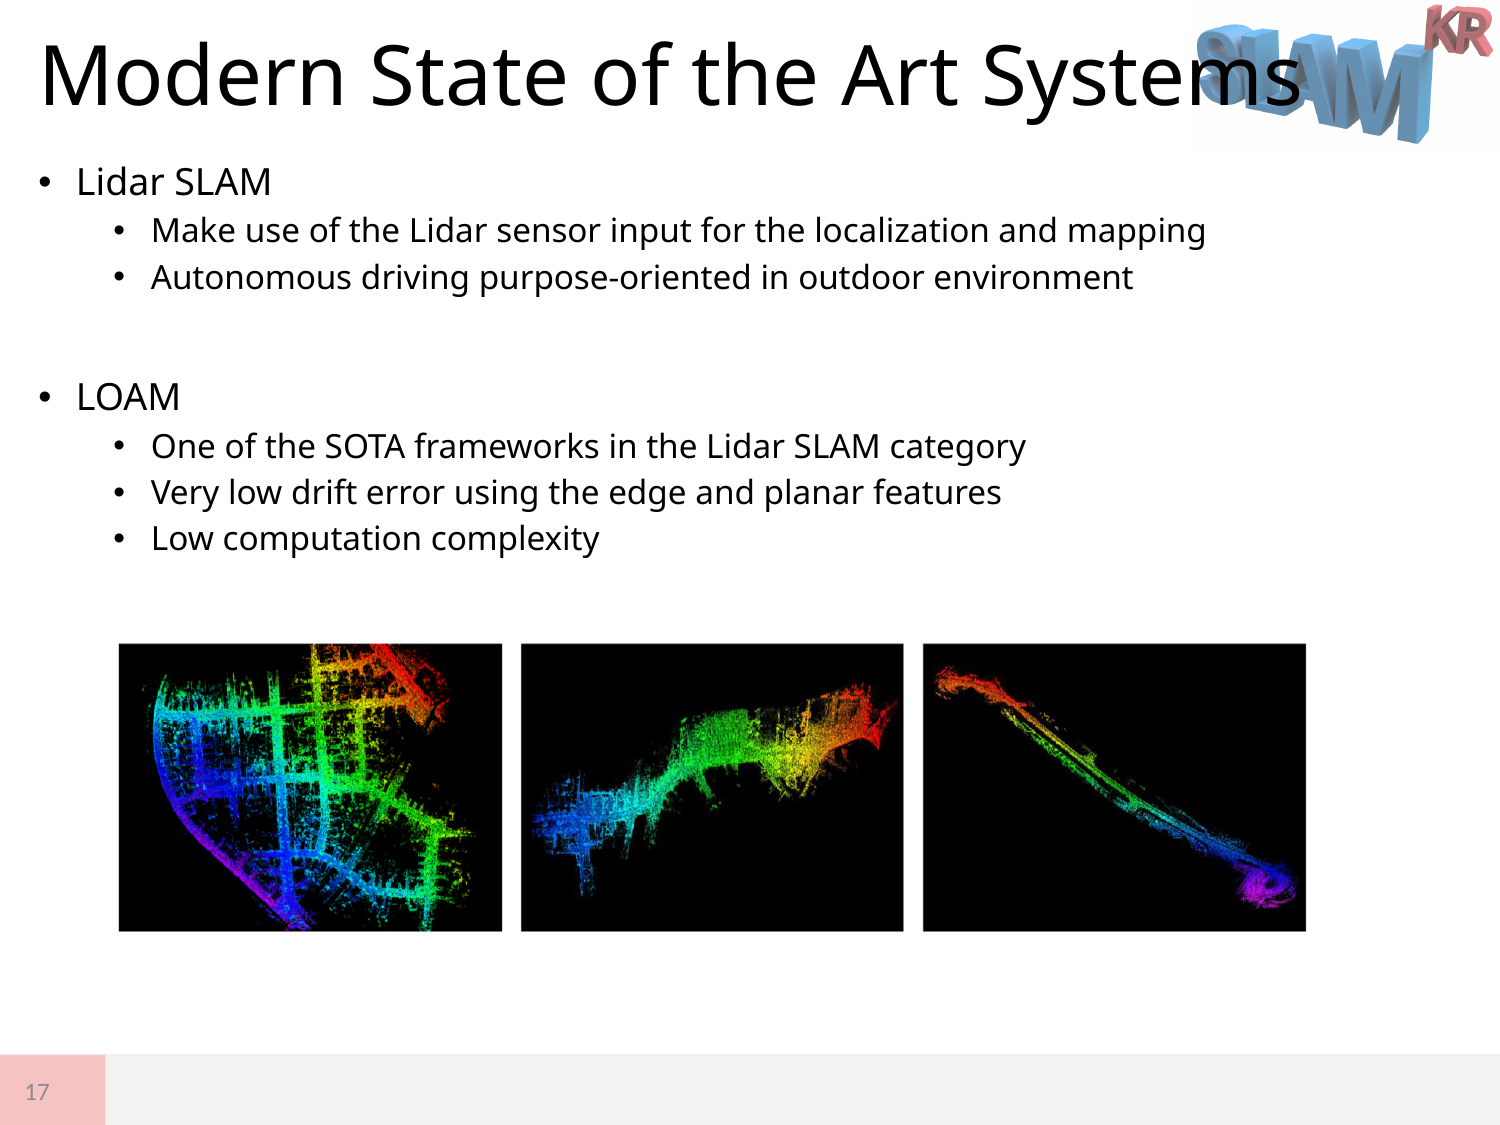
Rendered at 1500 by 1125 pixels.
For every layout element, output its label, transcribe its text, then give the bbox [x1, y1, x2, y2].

list Lidar SLAM Make use of the Lidar sensor input for the localization and mapping Autonomous driving purpose-oriented in outdoor environment LOAM One of the SOTA frameworks in the Lidar SLAM category Very low drift error using the edge and planar features Low computation complexity [23, 155, 1483, 1051]
slide_number 17 [3, 1060, 71, 1121]
picture [106, 637, 1314, 939]
title Modern State of the Art Systems [23, 17, 1397, 141]
